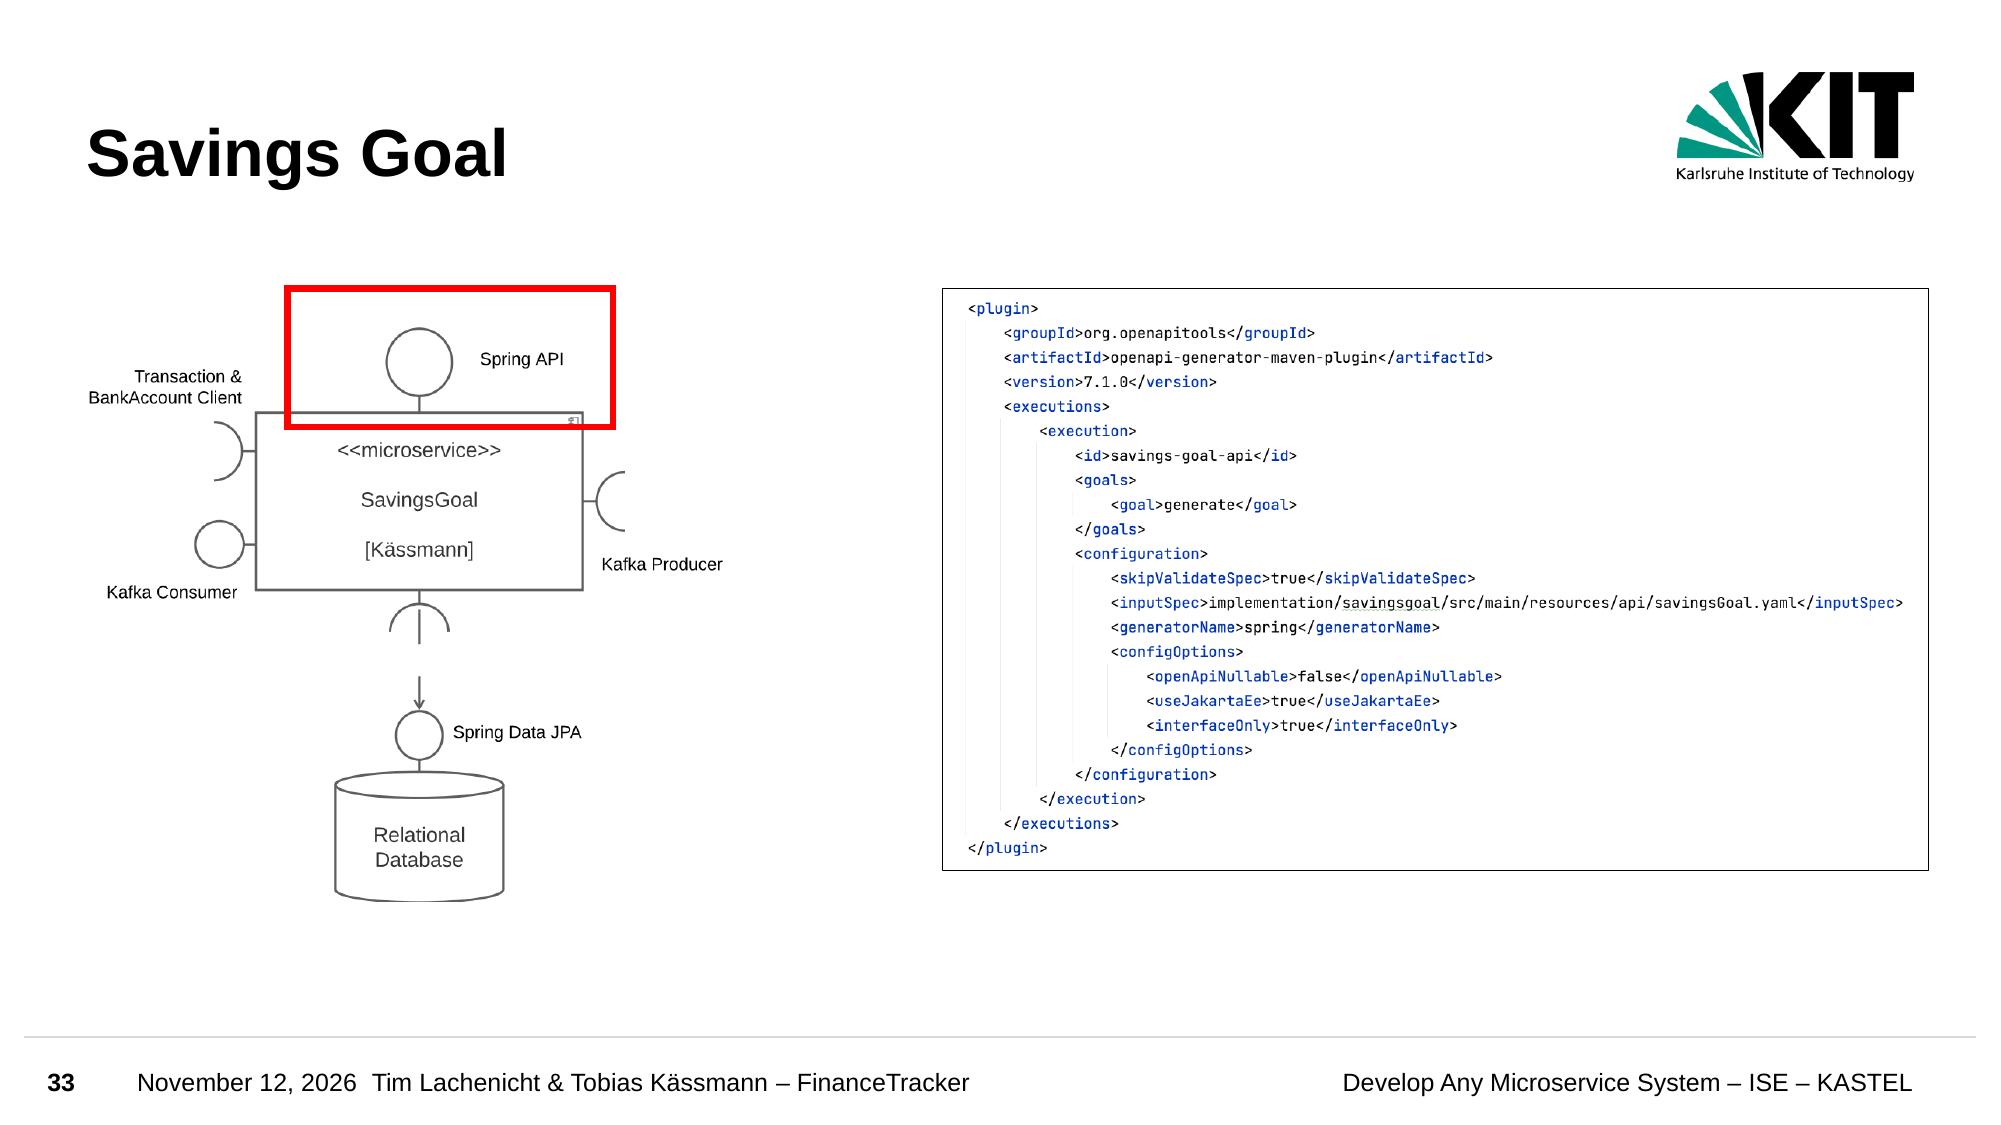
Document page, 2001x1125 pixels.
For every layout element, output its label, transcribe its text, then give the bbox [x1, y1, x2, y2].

picture [942, 288, 1928, 870]
picture [1677, 72, 1914, 182]
slide_number 33 [47, 1038, 119, 1125]
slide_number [137, 1038, 362, 1125]
title Savings Goal [86, 64, 1589, 191]
picture [82, 327, 725, 902]
text_box [287, 287, 614, 327]
